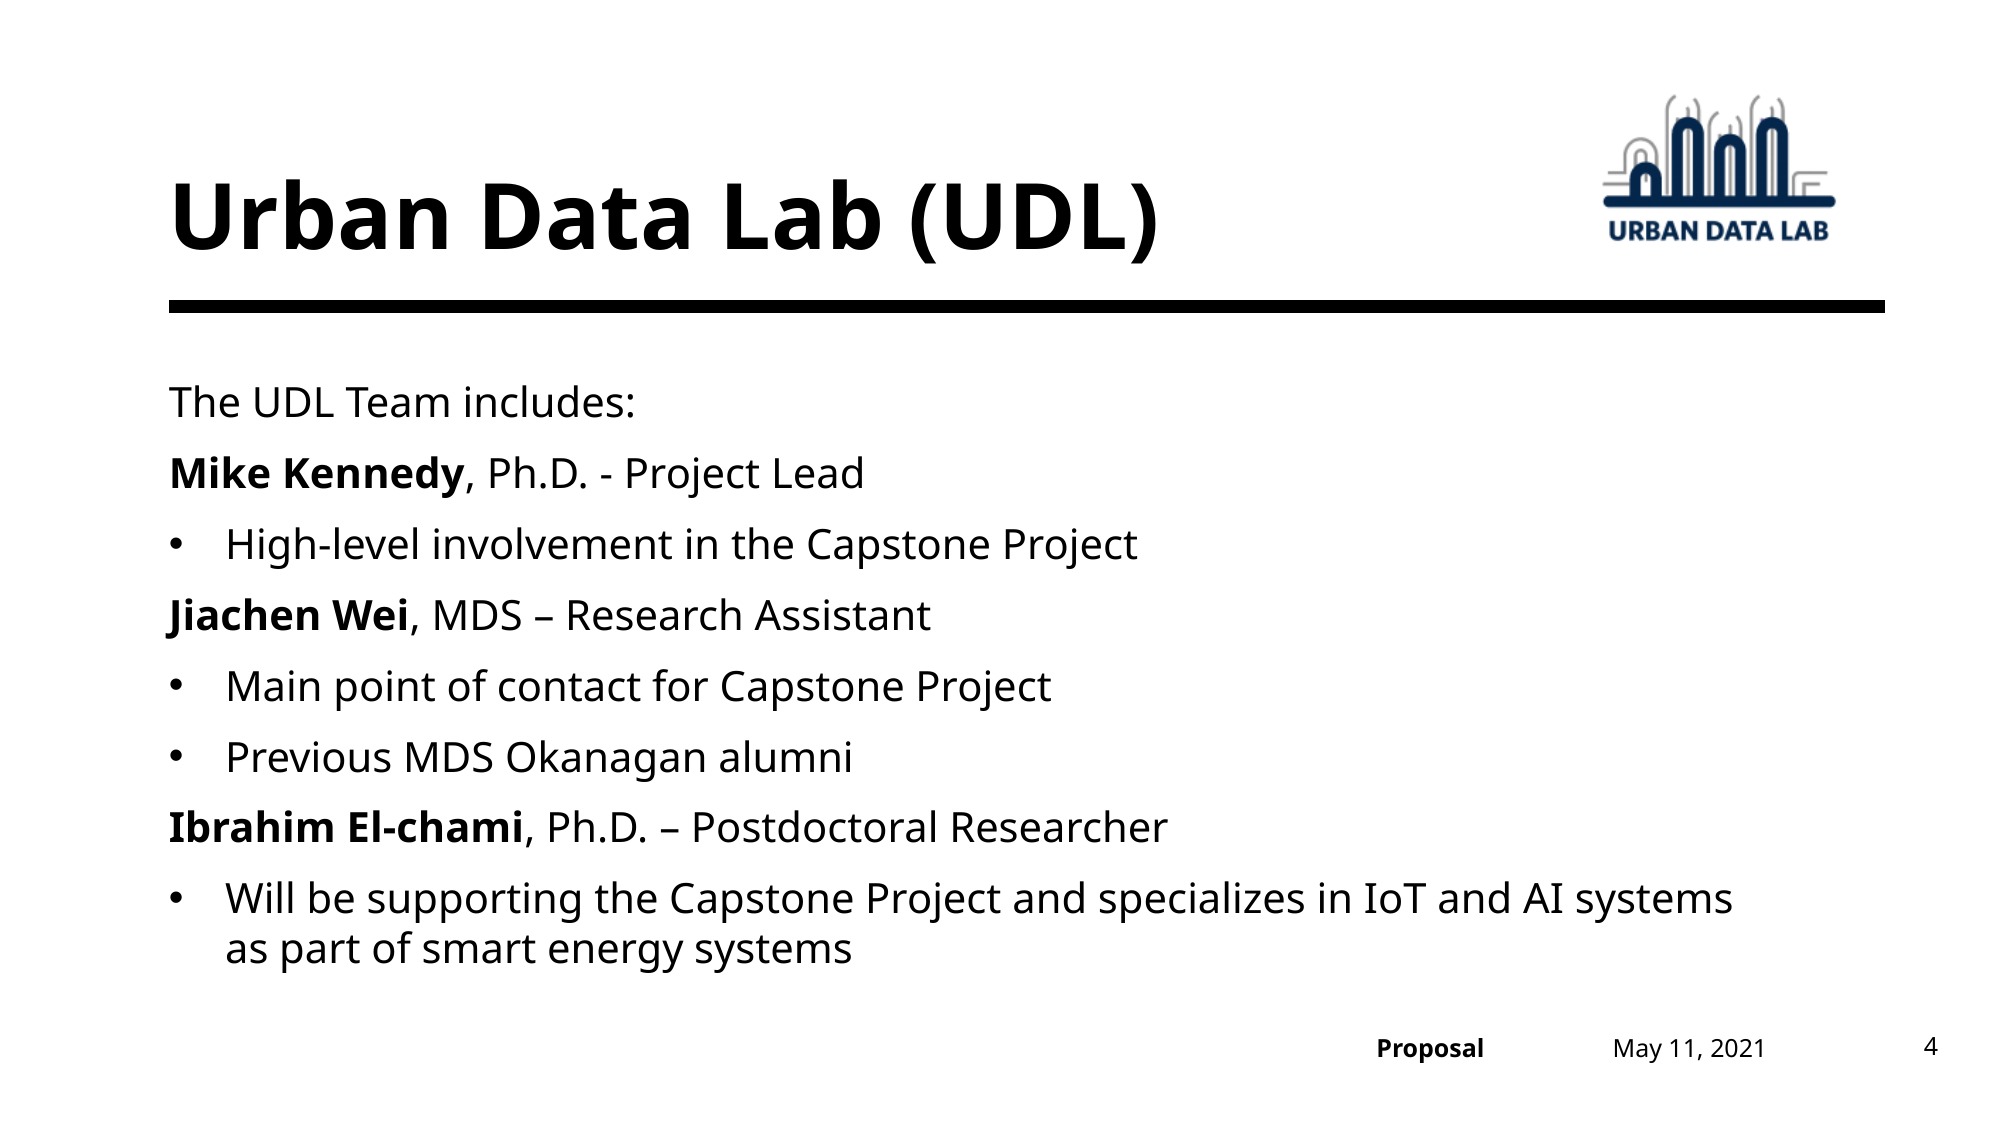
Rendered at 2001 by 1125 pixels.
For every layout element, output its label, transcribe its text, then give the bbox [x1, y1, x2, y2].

footer Proposal [1361, 1033, 1602, 1063]
slide_number 4 [1885, 1032, 1954, 1063]
title Urban Data Lab (UDL) [168, 163, 1168, 270]
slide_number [1612, 1032, 1863, 1063]
picture [1577, 62, 1863, 261]
list The UDL Team includes: Mike Kennedy, Ph.D. - Project Lead High-level involvement in the Capstone Project Jiachen Wei, MDS – Research Assistant Main point of contact for Capstone Project Previous MDS Okanagan alumni Ibrahim El-chami, Ph.D. – Postdoctoral Researcher Will be supporting the Capstone Project and specializes in IoT and AI systems as part of smart energy systems [168, 376, 1775, 1033]
